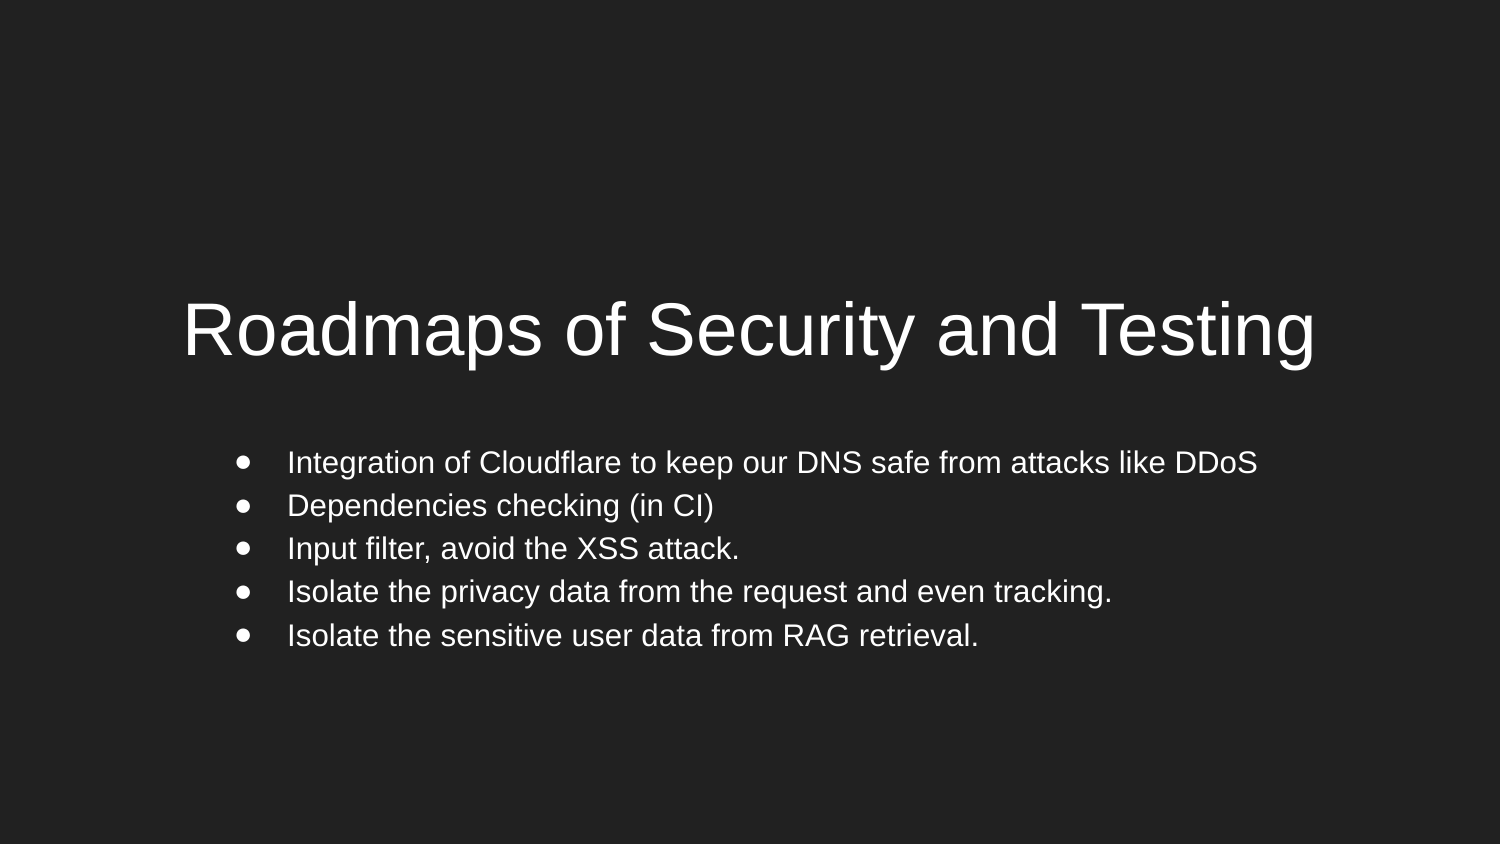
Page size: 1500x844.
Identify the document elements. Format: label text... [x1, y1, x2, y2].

text_box Integration of Cloudflare to keep our DNS safe from attacks like DDoS Dependencies checking (in CI) Input filter, avoid the XSS attack. Isolate the privacy data from the request and even tracking. Isolate the sensitive user data from RAG retrieval. [122, 421, 1303, 779]
subtitle Roadmaps of Security and Testing [51, 48, 1449, 386]
